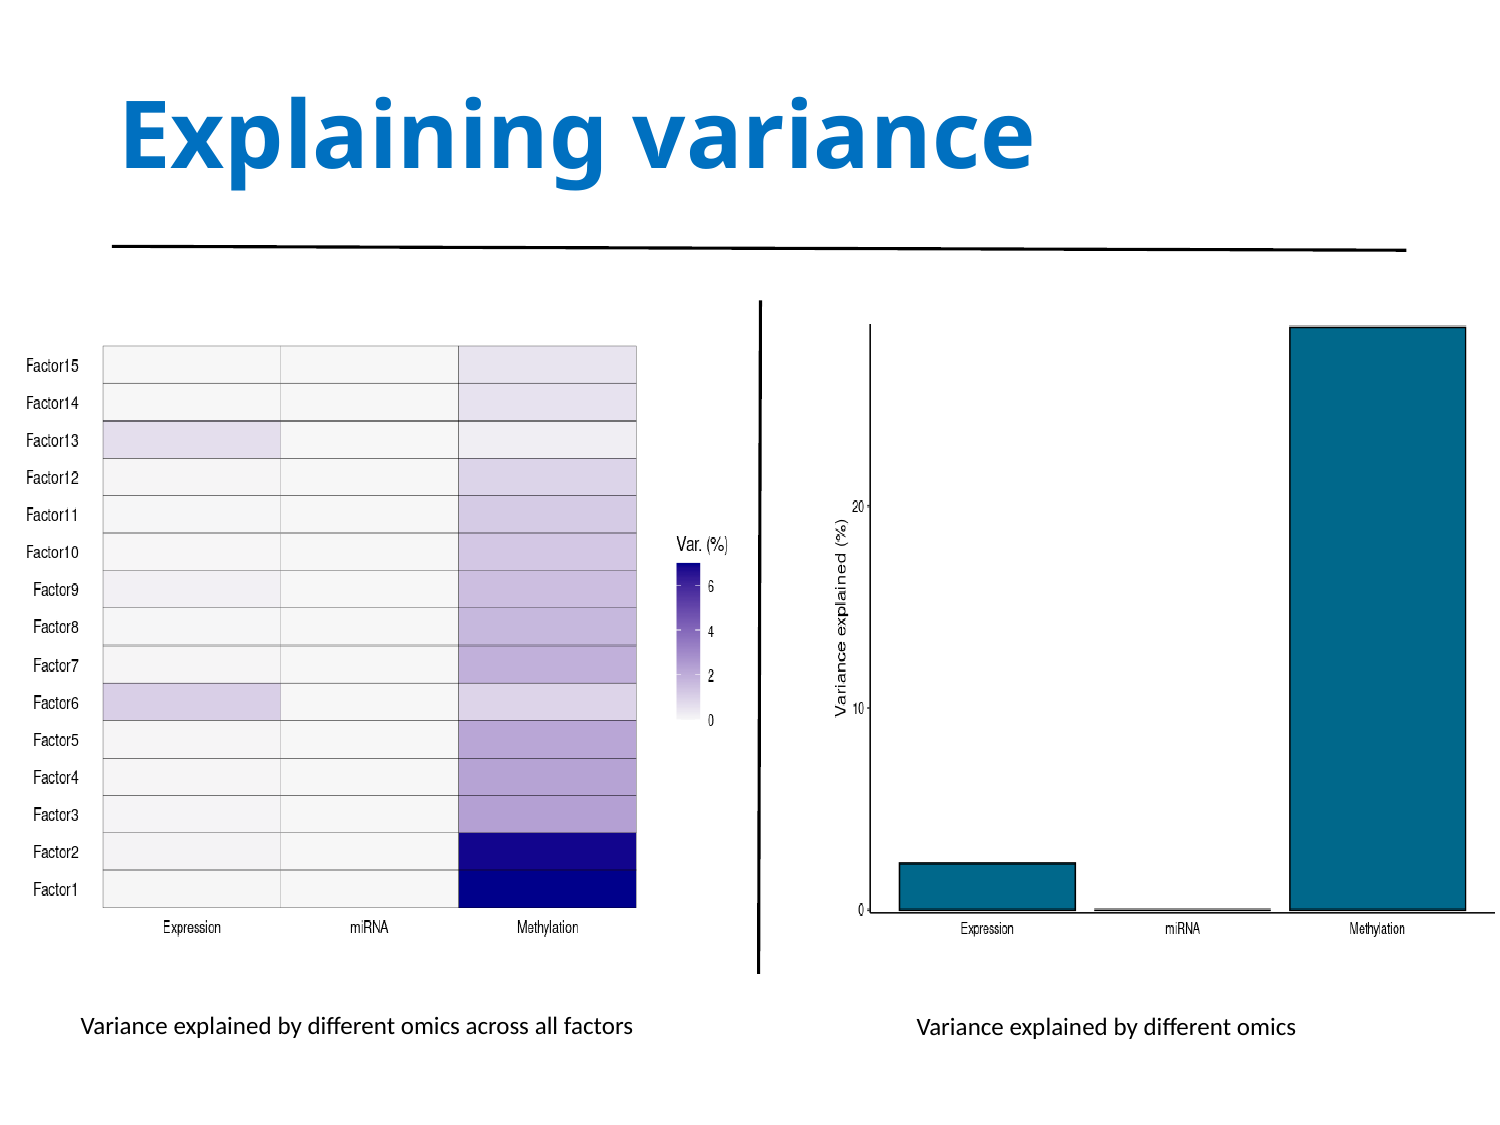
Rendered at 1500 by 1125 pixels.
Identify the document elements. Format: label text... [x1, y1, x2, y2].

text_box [111, 246, 1407, 251]
title Explaining variance [103, 29, 1397, 247]
text_box Variance explained by different omics [901, 1002, 1500, 1048]
text_box Variance explained by different omics across all factors [65, 1002, 724, 1047]
picture [828, 315, 1500, 972]
picture [0, 299, 743, 972]
